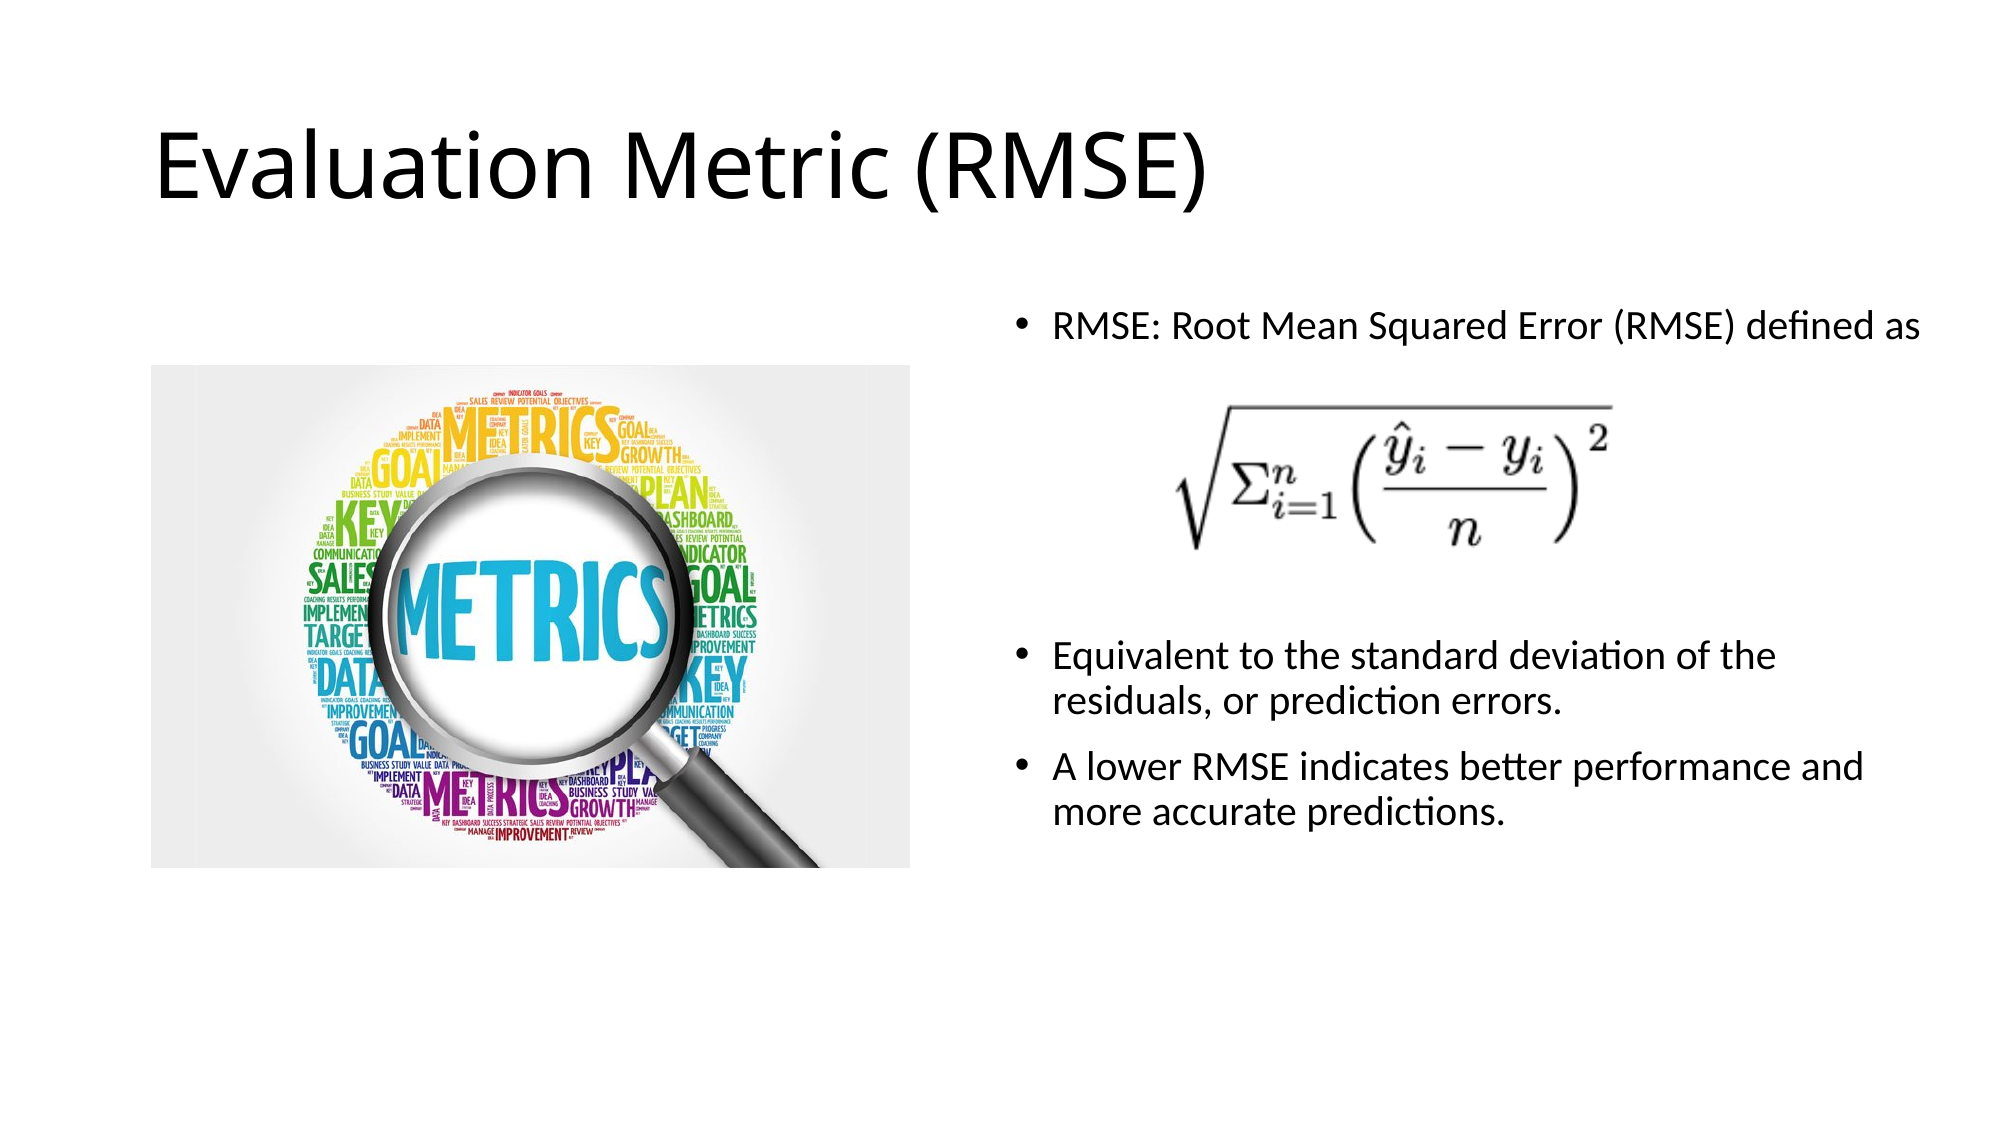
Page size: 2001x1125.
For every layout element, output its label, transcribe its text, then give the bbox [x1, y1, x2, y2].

picture [151, 365, 910, 868]
list RMSE: Root Mean Squared Error (RMSE) defined as Equivalent to the standard deviation of the residuals, or prediction errors. A lower RMSE indicates better performance and more accurate predictions. [999, 296, 1960, 1010]
picture [1166, 381, 1640, 579]
title Evaluation Metric (RMSE) [137, 59, 1863, 278]
